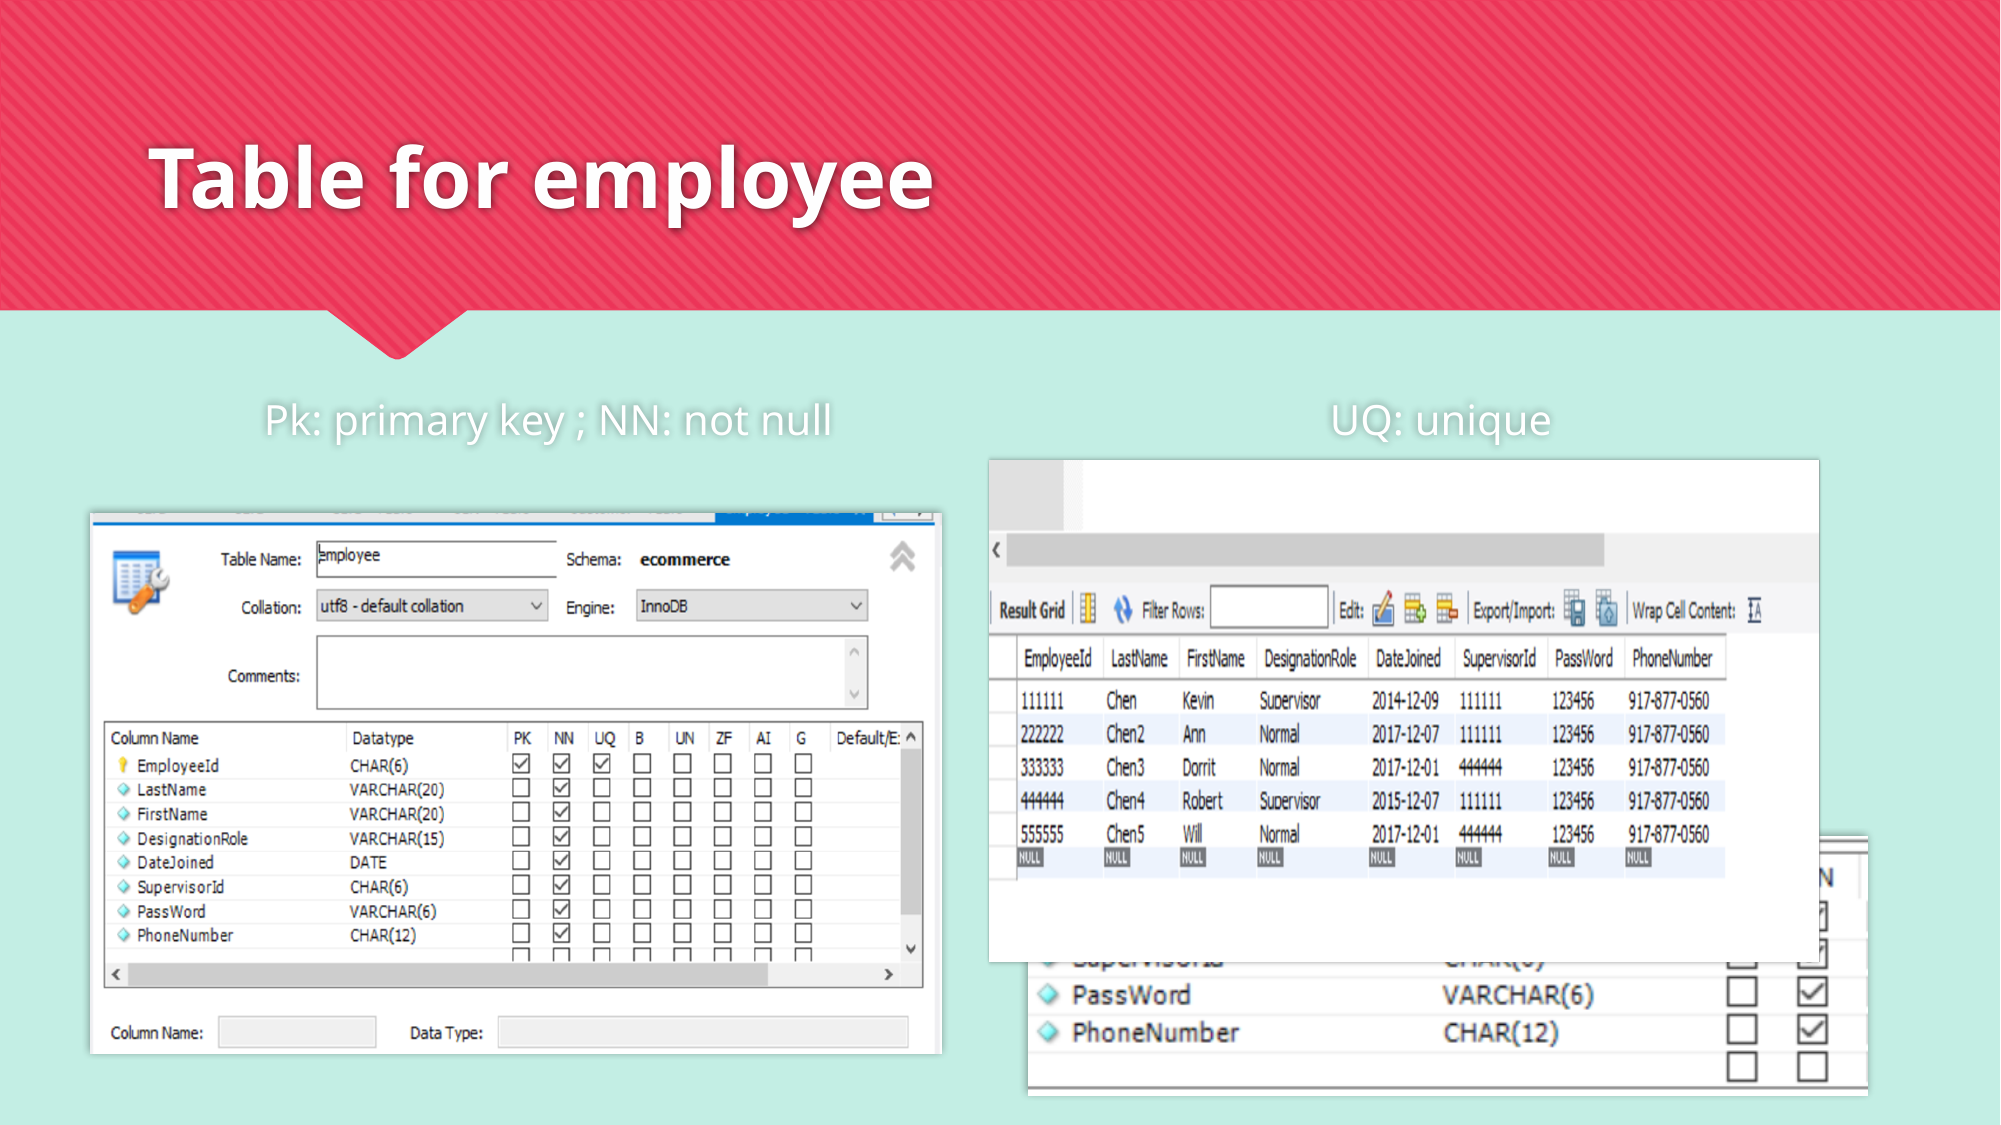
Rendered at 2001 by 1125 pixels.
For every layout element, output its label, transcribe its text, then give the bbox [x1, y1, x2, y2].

list Pk: primary key ; NN: not null [133, 356, 985, 452]
title Table for employee [132, 73, 1868, 233]
list UQ: unique [1014, 356, 1868, 452]
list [90, 512, 943, 1054]
picture [984, 451, 1825, 970]
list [1027, 836, 1868, 1096]
